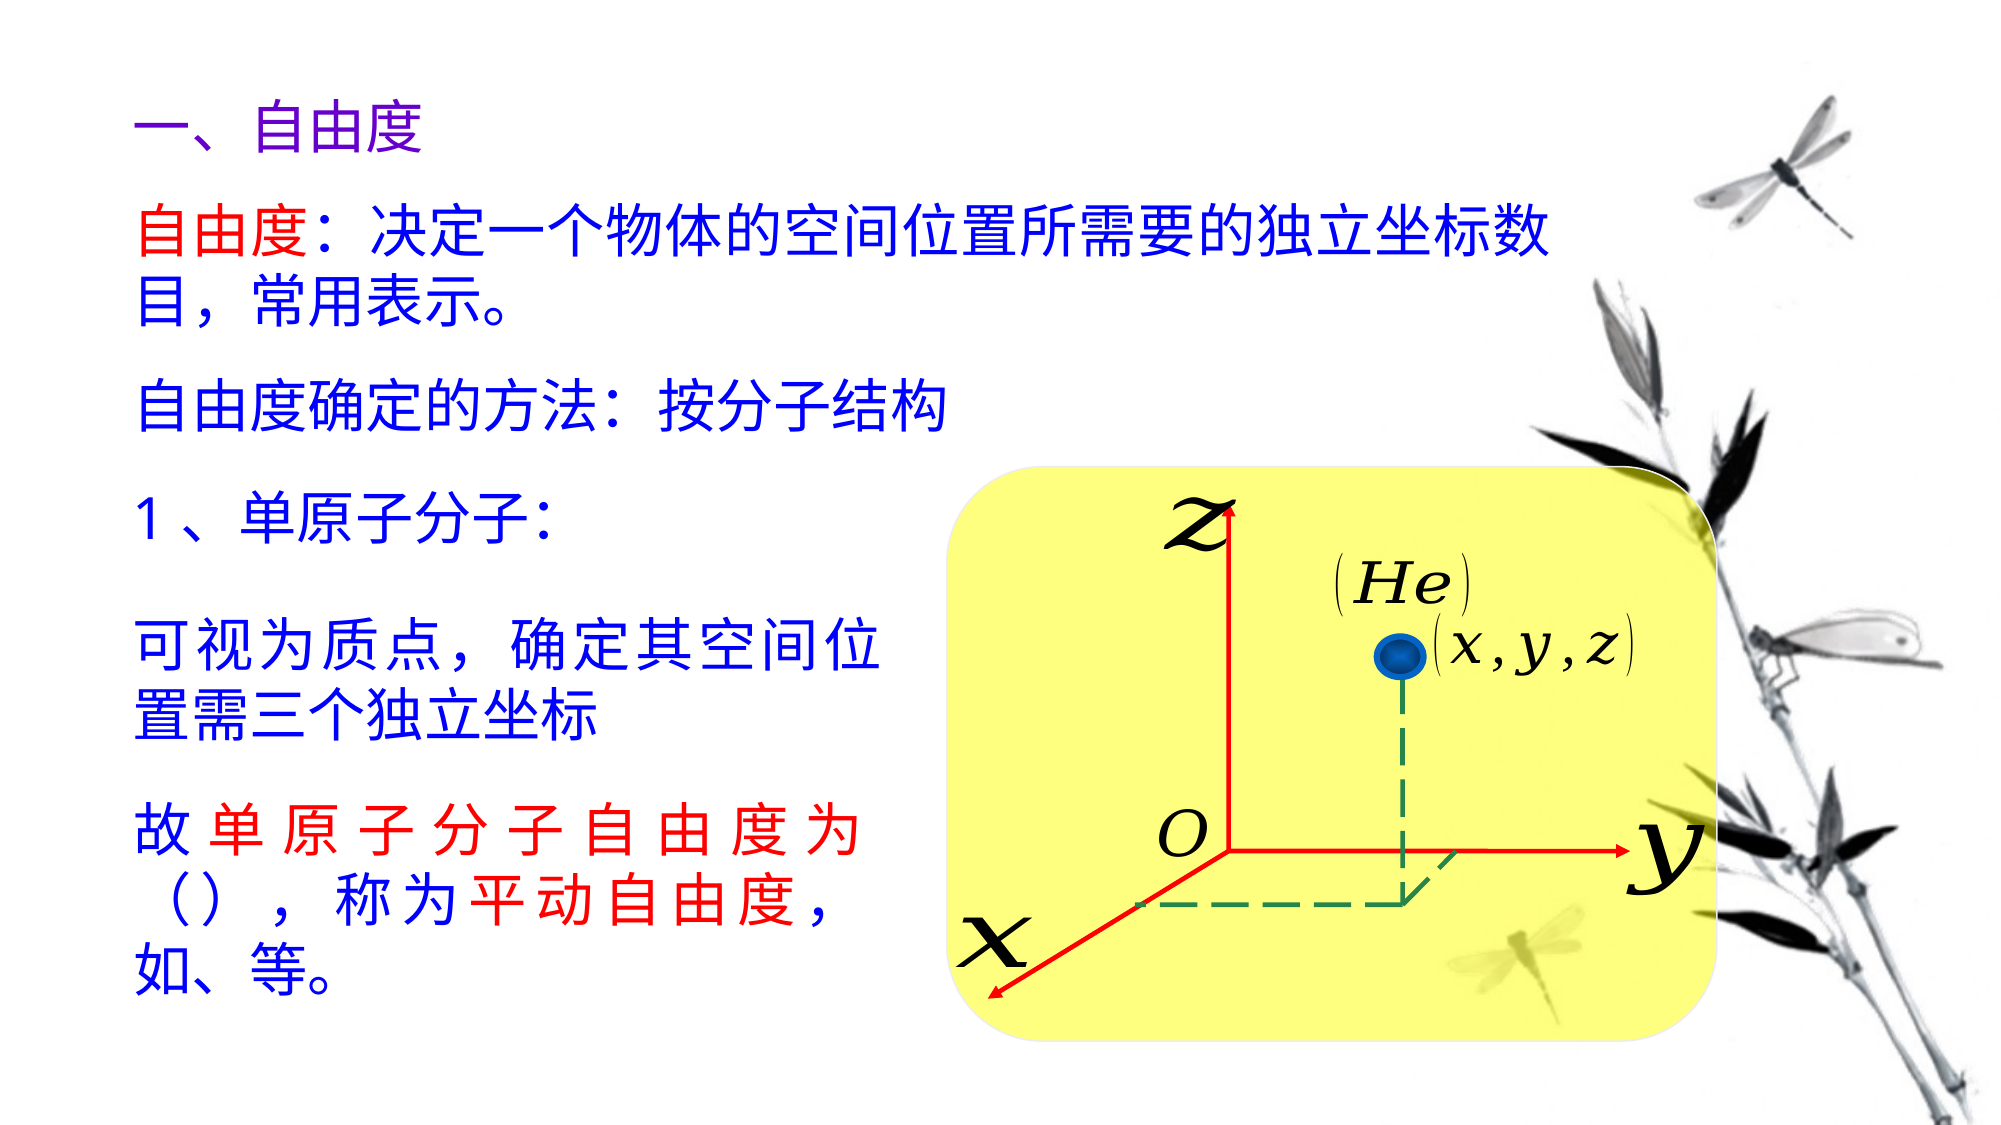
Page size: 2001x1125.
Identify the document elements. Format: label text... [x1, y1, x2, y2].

text_box 一、自由度 [118, 82, 606, 169]
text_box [946, 466, 1717, 1042]
text_box 1、单原子分子： [118, 473, 639, 559]
picture [1376, 61, 2000, 1125]
text_box 自由度确定的方法：按分子结构 [118, 361, 1039, 447]
text_box 可视为质点，确定其空间位置需三个独立坐标 [118, 601, 897, 756]
